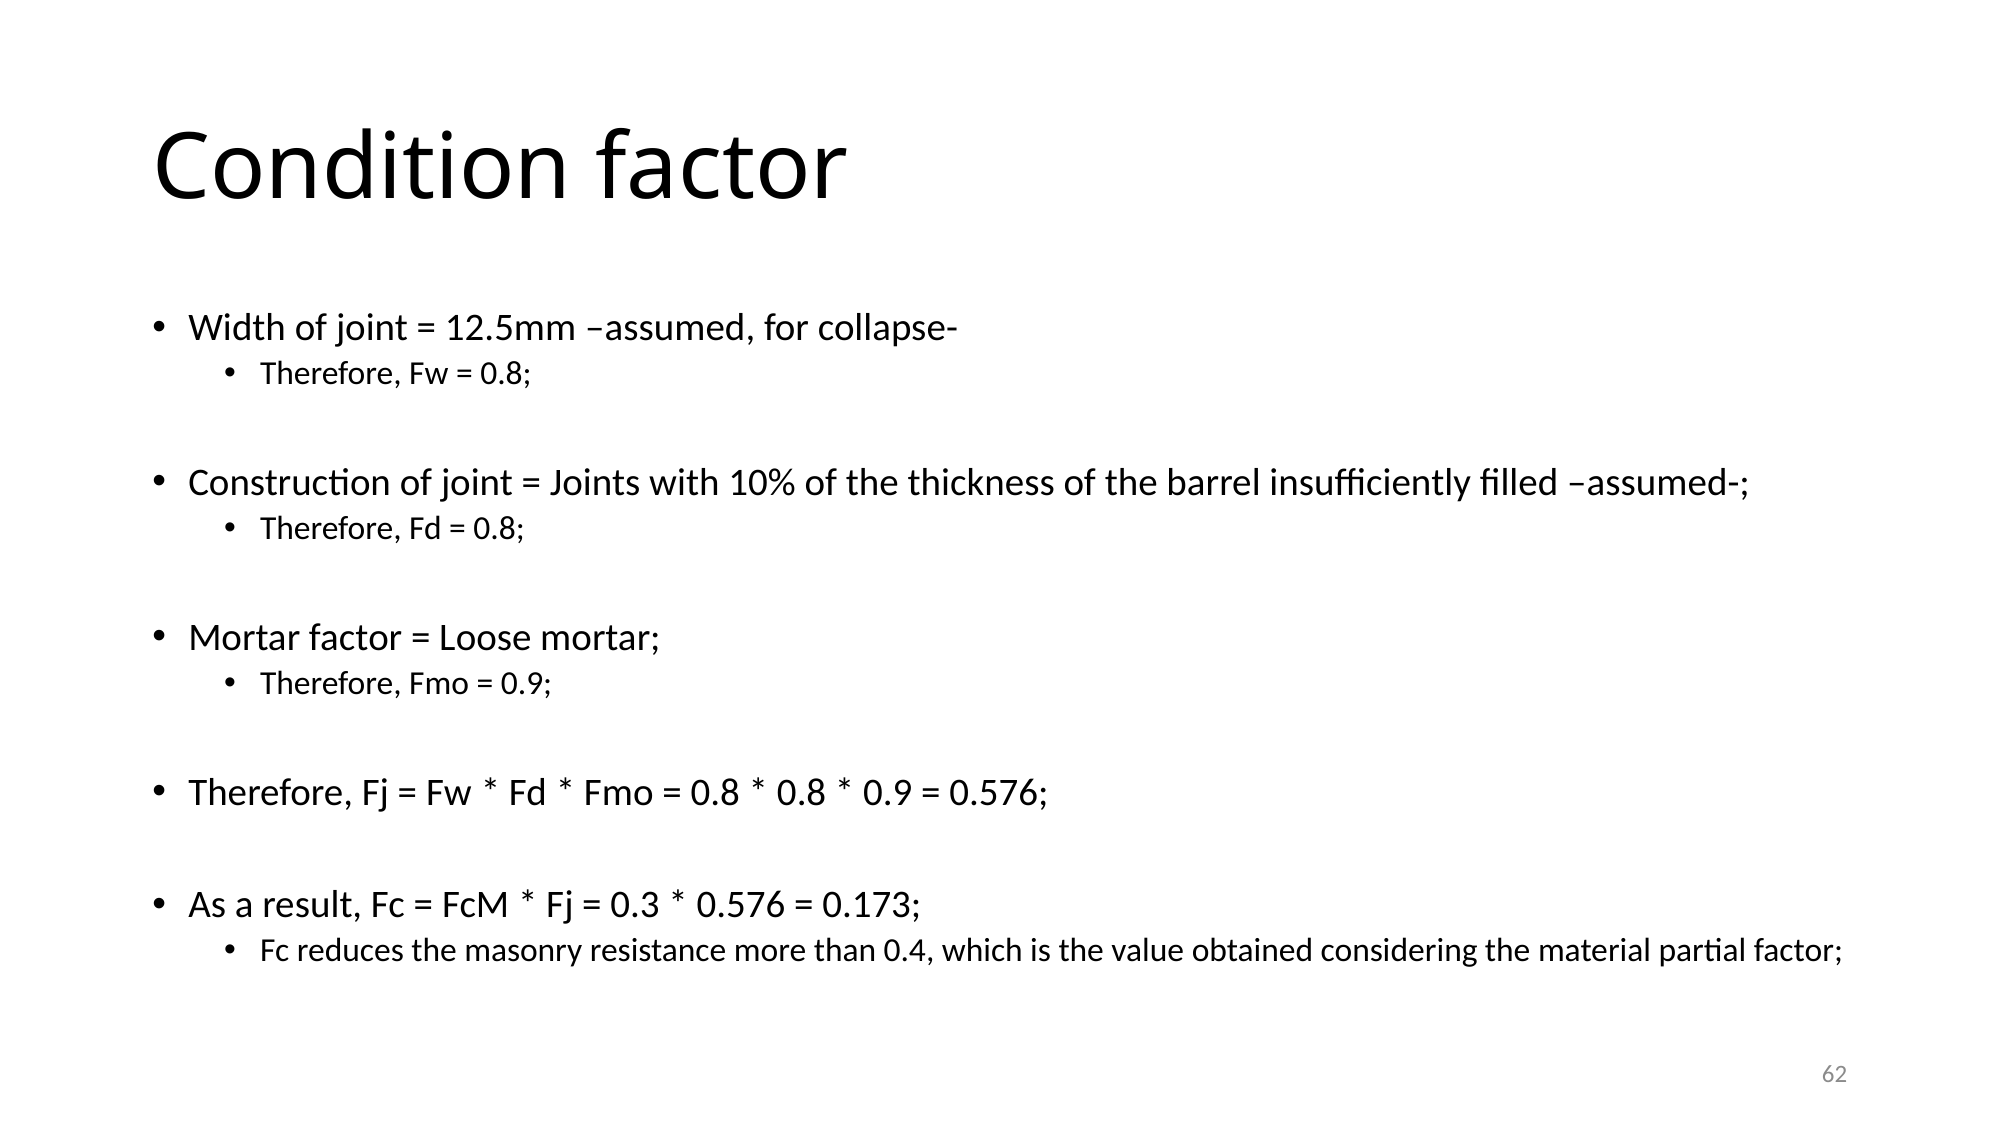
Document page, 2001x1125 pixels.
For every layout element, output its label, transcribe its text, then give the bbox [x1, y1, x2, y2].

slide_number 62 [1412, 1042, 1863, 1103]
list Width of joint = 12.5mm –assumed, for collapse- Therefore, Fw = 0.8; Construction of joint = Joints with 10% of the thickness of the barrel insufficiently filled –assumed-; Therefore, Fd = 0.8; Mortar factor = Loose mortar; Therefore, Fmo = 0.9; Therefore, Fj = Fw * Fd * Fmo = 0.8 * 0.8 * 0.9 = 0.576; As a result, Fc = FcM * Fj = 0.3 * 0.576 = 0.173; Fc reduces the masonry resistance more than 0.4, which is the value obtained considering the material partial factor; [137, 299, 1863, 1014]
title Condition factor [137, 59, 1863, 278]
